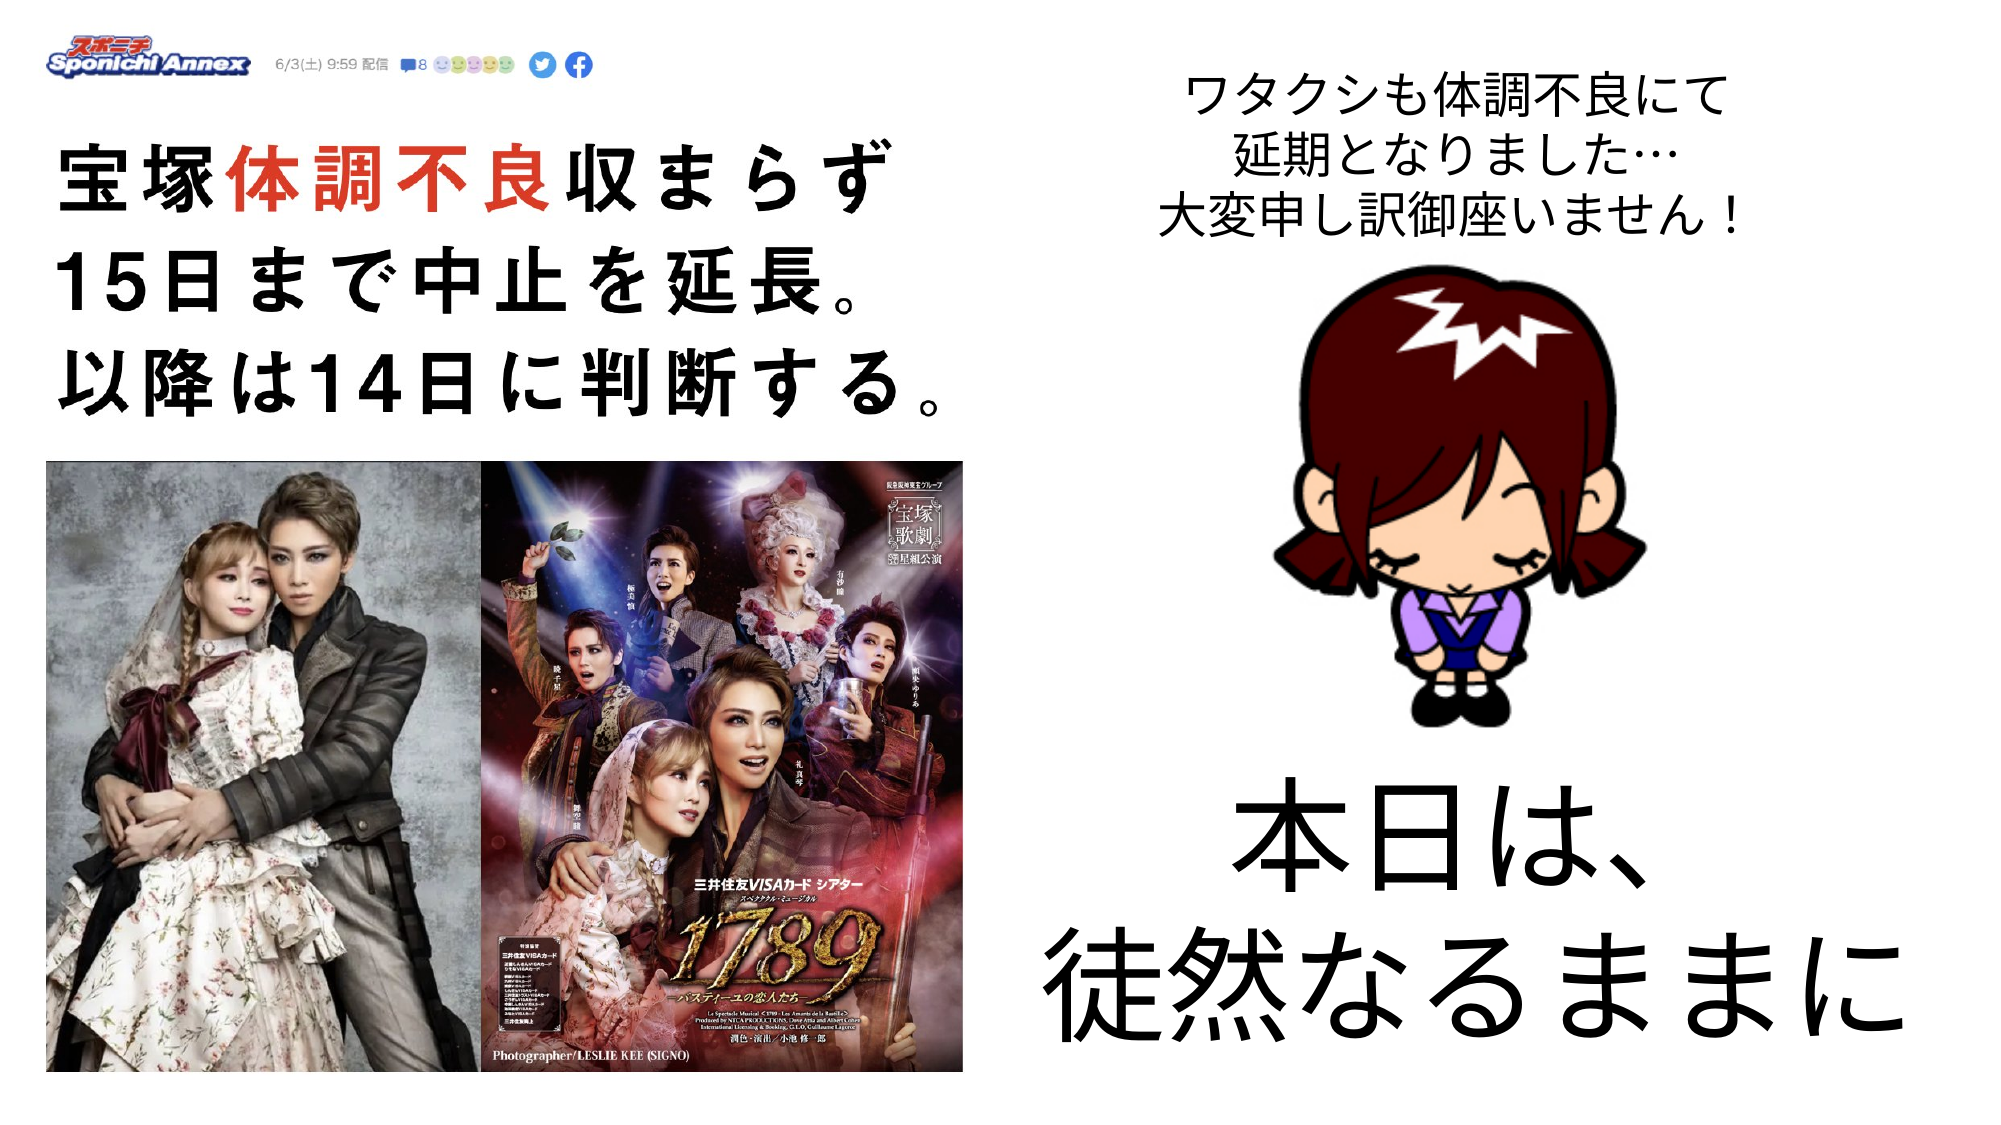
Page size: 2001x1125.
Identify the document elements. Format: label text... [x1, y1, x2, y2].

text_box 本日は、 徒然なるままに [1011, 750, 1957, 1065]
text_box ワタクシも体調不良にて 延期となりました… 大変申し訳御座いません！ [1043, 56, 1872, 252]
picture [0, 0, 1011, 1125]
picture [1177, 208, 1751, 783]
